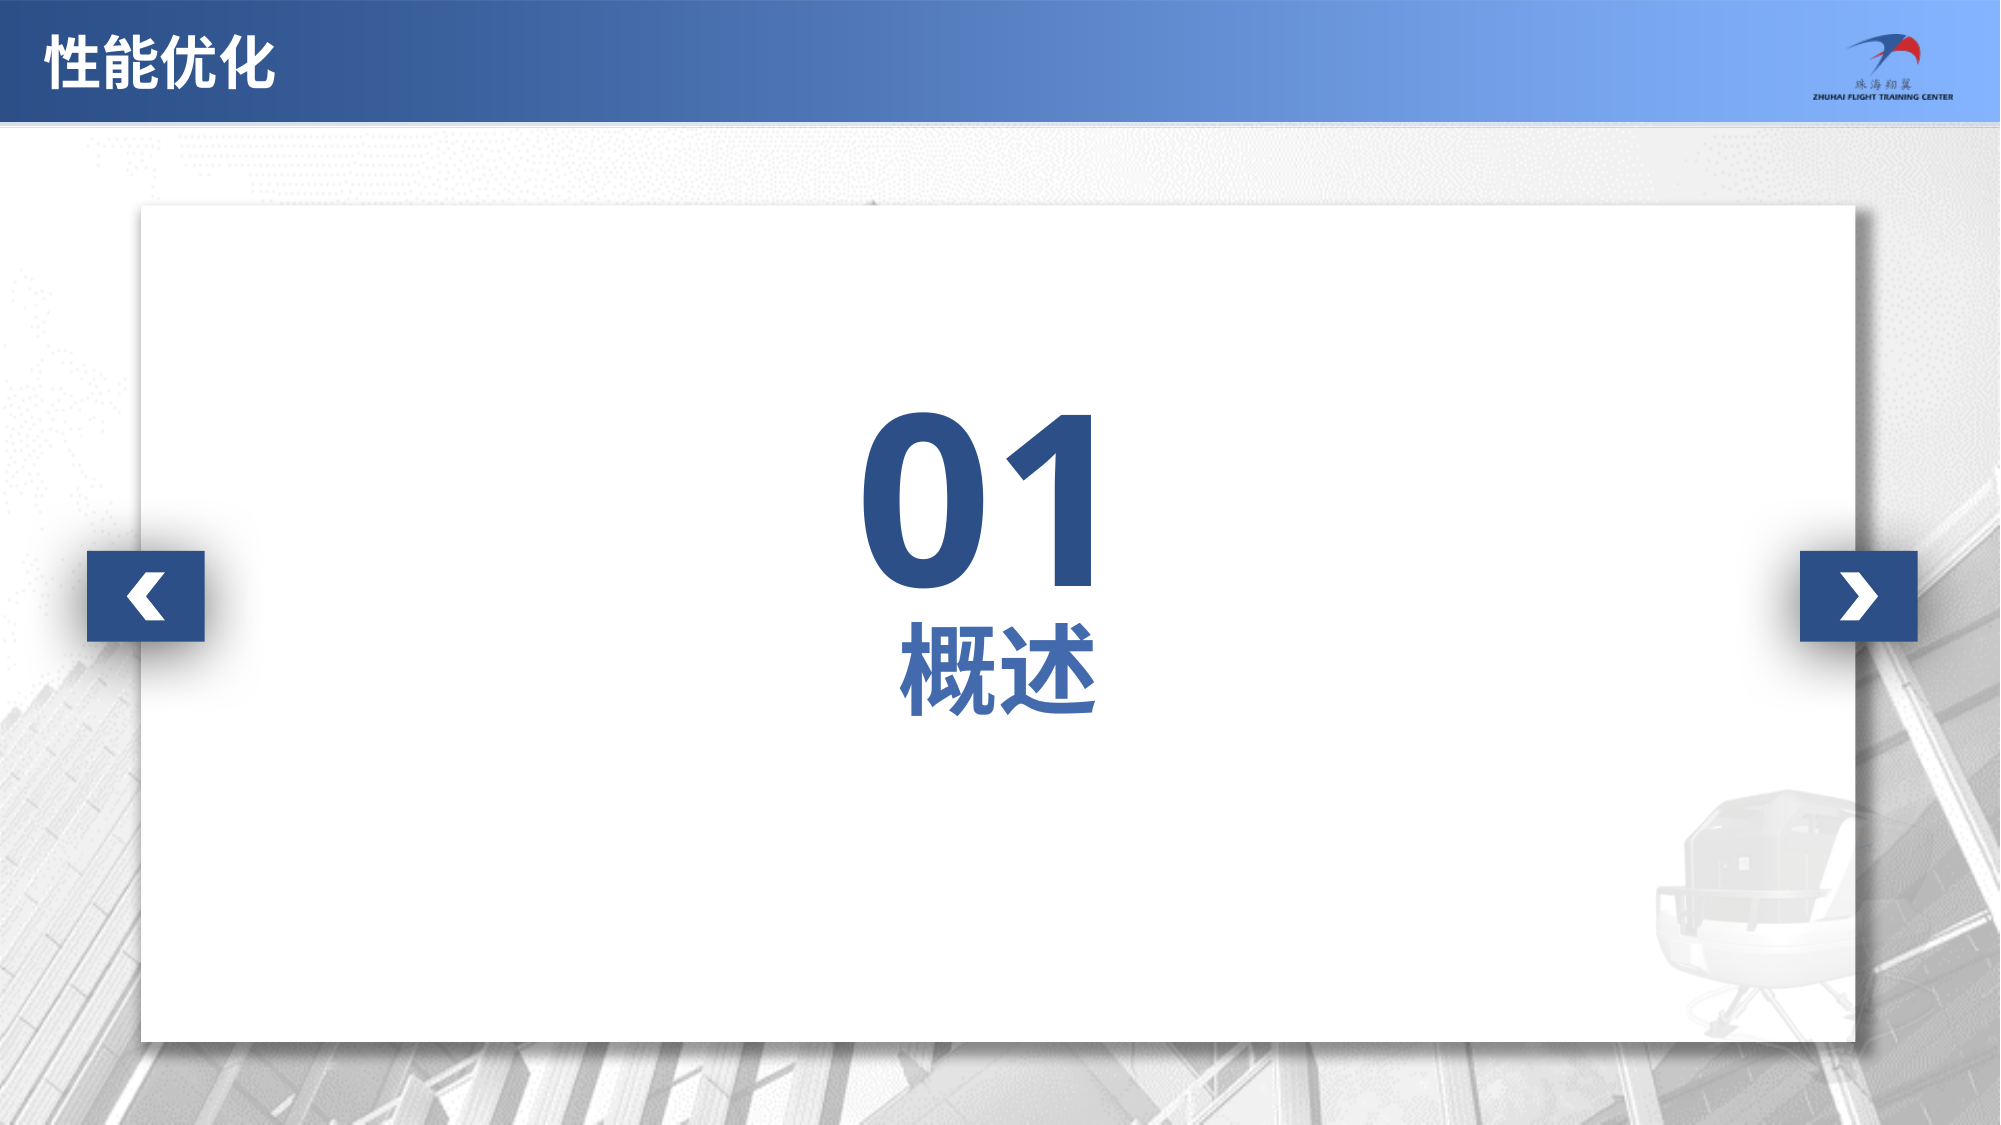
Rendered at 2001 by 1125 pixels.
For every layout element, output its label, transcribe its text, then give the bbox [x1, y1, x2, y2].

picture [1654, 787, 1934, 1085]
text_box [1800, 550, 1918, 642]
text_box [87, 550, 205, 642]
text_box [140, 204, 1856, 1043]
text_box 01 [753, 339, 1232, 600]
text_box [0, 121, 2000, 1125]
picture [0, 0, 2000, 121]
text_box 概述 [481, 600, 1515, 736]
list 性能优化 [28, 27, 1561, 103]
